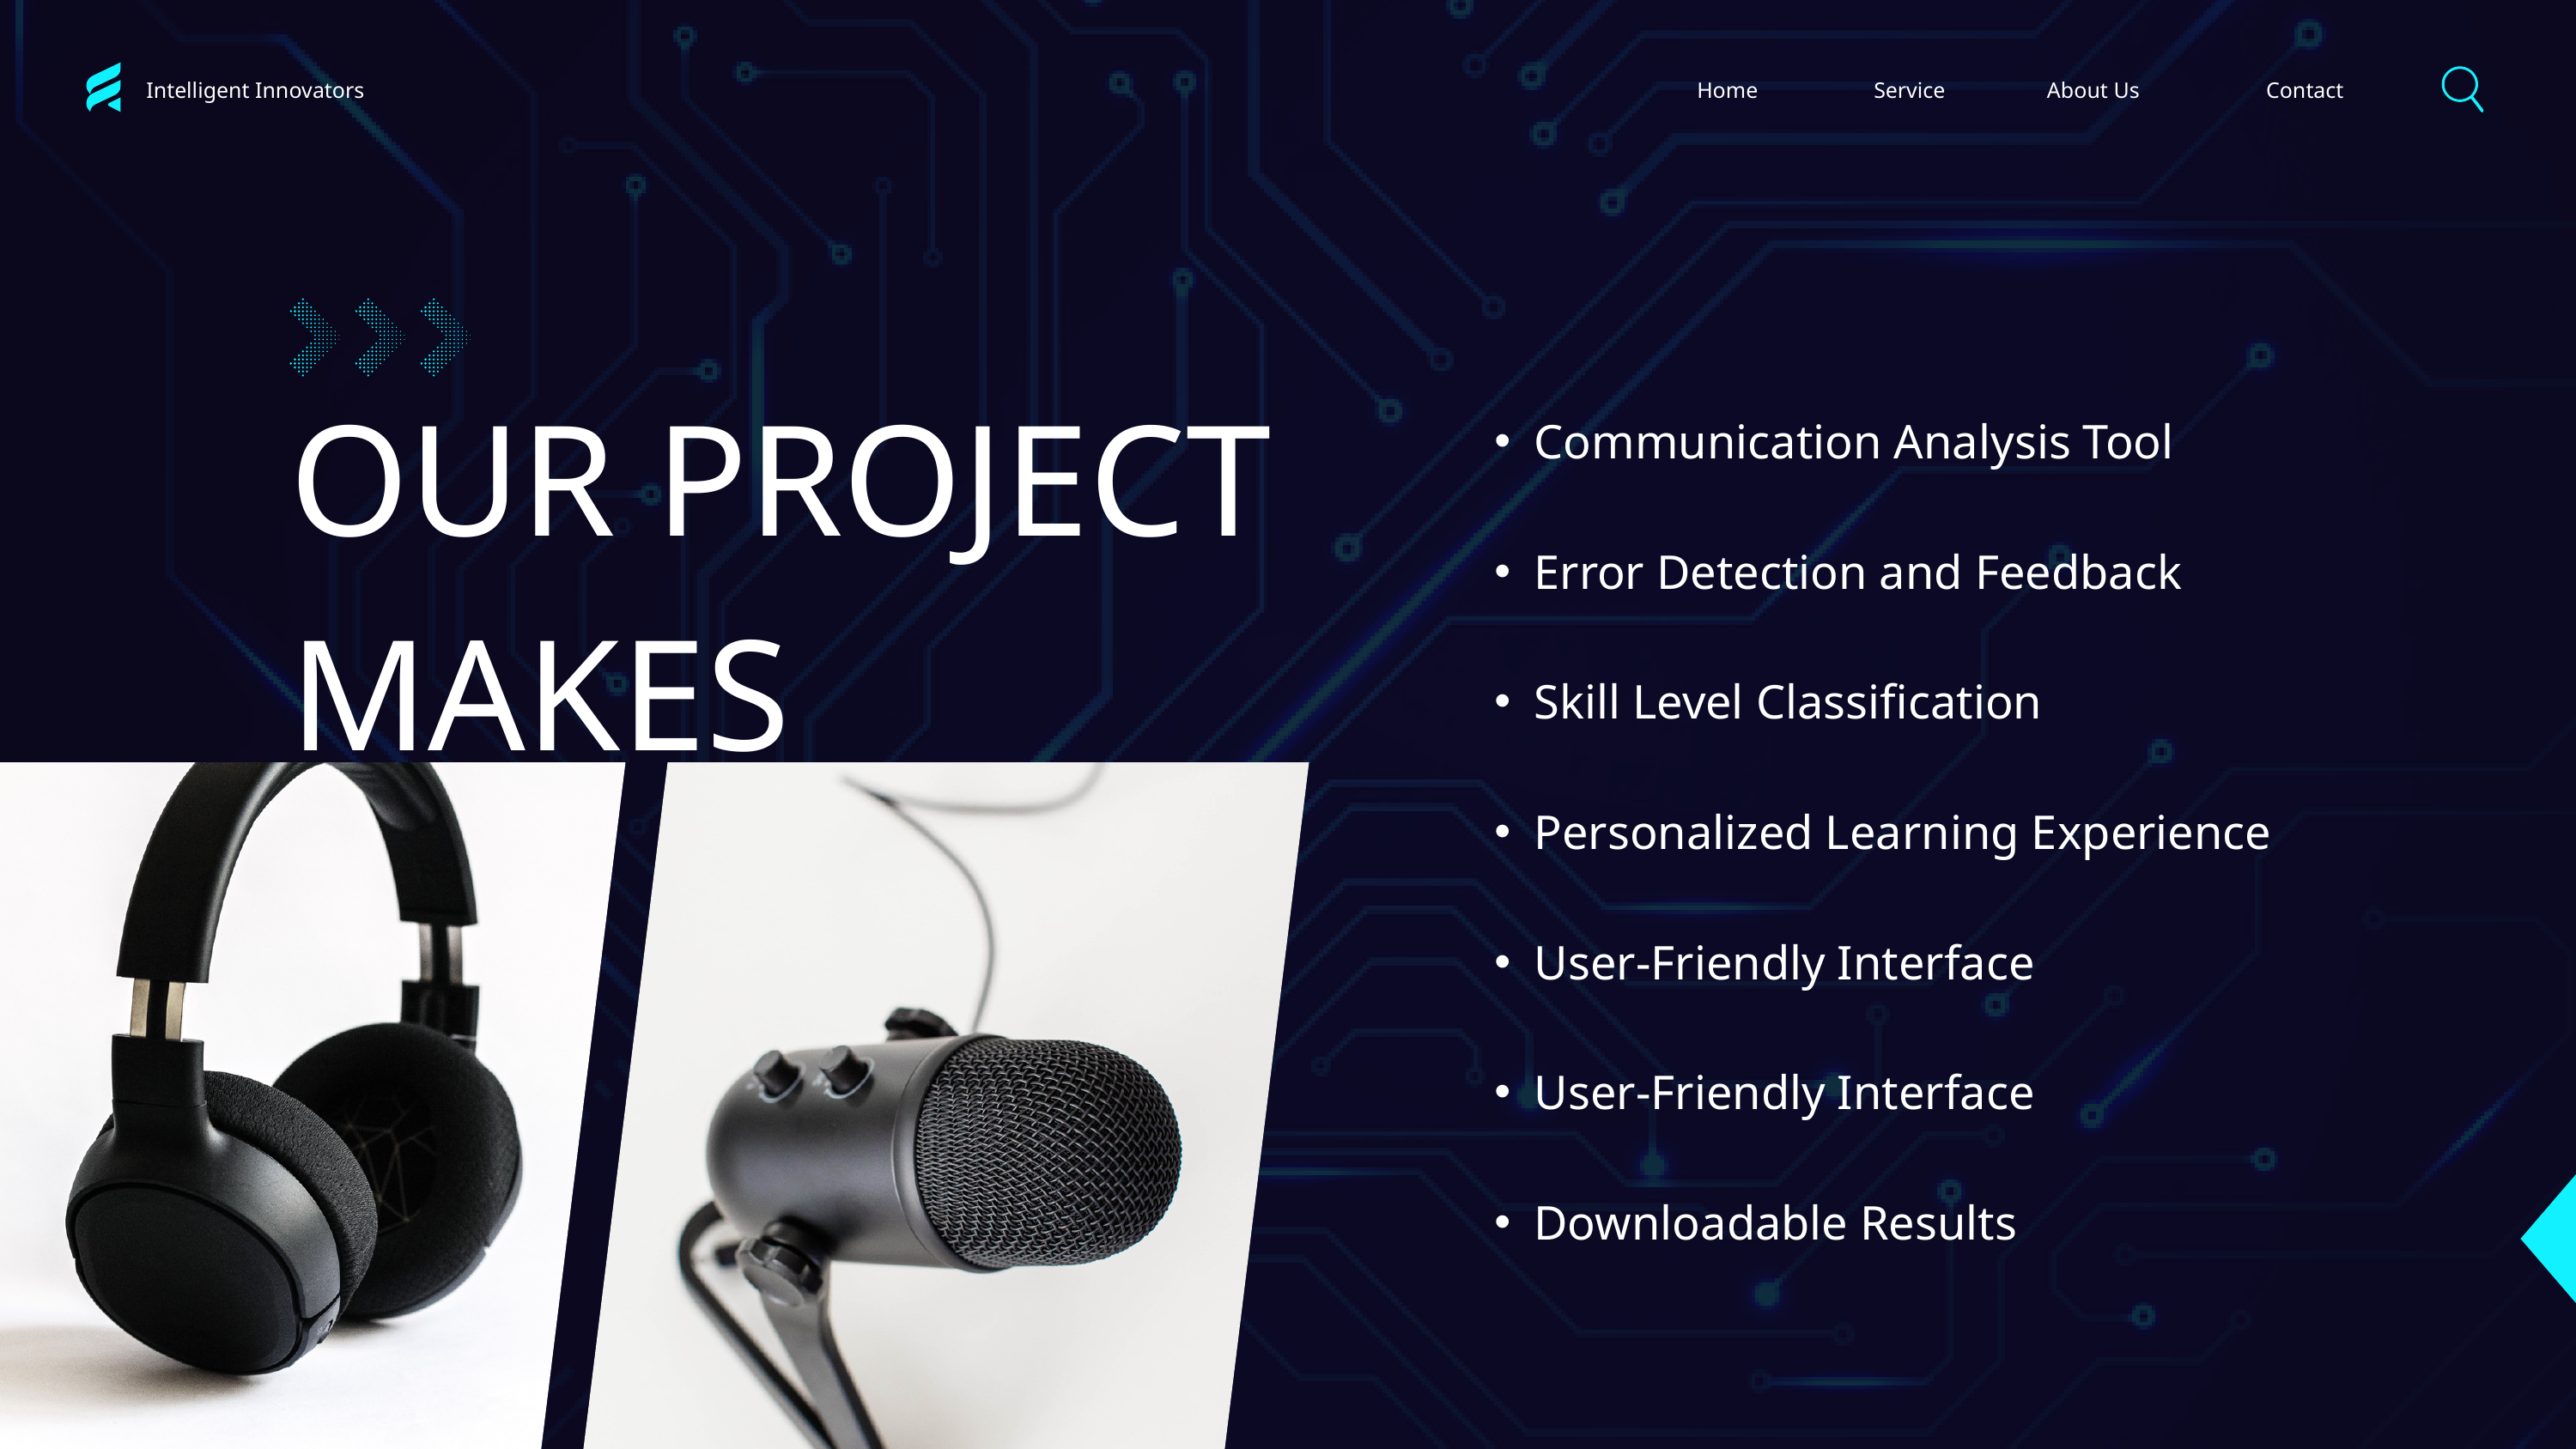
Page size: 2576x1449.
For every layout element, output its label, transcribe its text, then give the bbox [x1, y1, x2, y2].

text_box Intelligent Innovators [146, 72, 383, 103]
text_box Communication Analysis Tool Error Detection and Feedback Skill Level Classification Personalized Learning Experience User-Friendly Interface User-Friendly Interface Downloadable Results [1455, 403, 2484, 1250]
text_box [2439, 64, 2484, 112]
text_box Service [1874, 72, 1978, 103]
text_box [420, 298, 471, 377]
text_box [0, 0, 2576, 1449]
text_box [289, 298, 340, 377]
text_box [583, 761, 1309, 1449]
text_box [2483, 1210, 2576, 1267]
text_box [0, 761, 581, 1449]
text_box About Us [2047, 72, 2196, 103]
text_box Home [1697, 72, 1811, 103]
text_box Contact [2266, 72, 2404, 103]
text_box OUR PROJECT MAKES [289, 352, 1288, 761]
text_box [355, 298, 405, 377]
text_box [84, 62, 121, 112]
